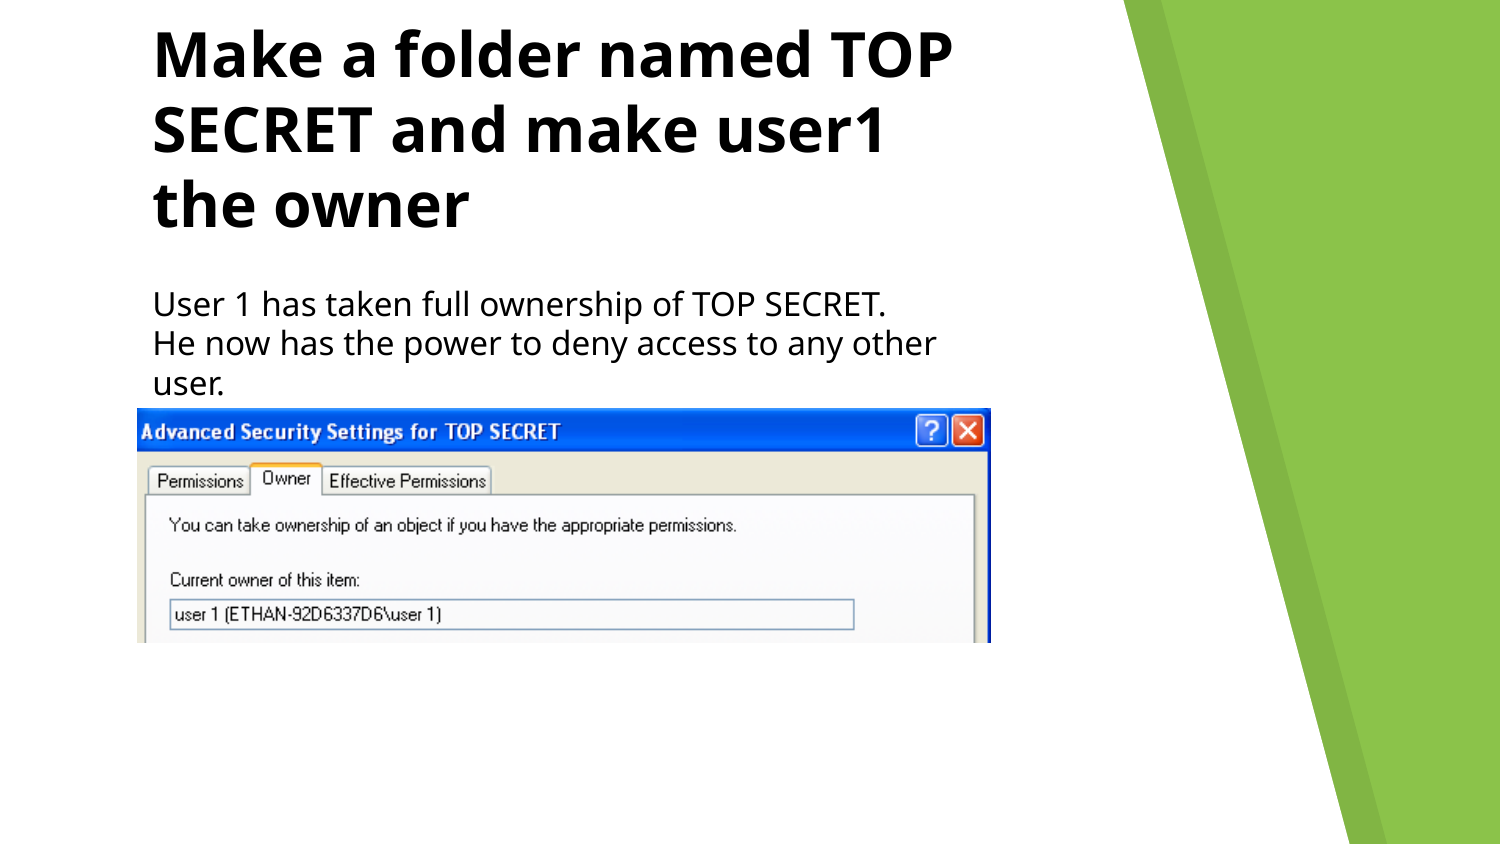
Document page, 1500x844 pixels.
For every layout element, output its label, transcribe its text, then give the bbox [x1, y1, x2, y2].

title Make a folder named TOP SECRET and make user1 the owner [137, 0, 1011, 268]
list User 1 has taken full ownership of TOP SECRET. He now has the power to deny access to any other user. [137, 268, 1011, 409]
picture [137, 408, 991, 644]
